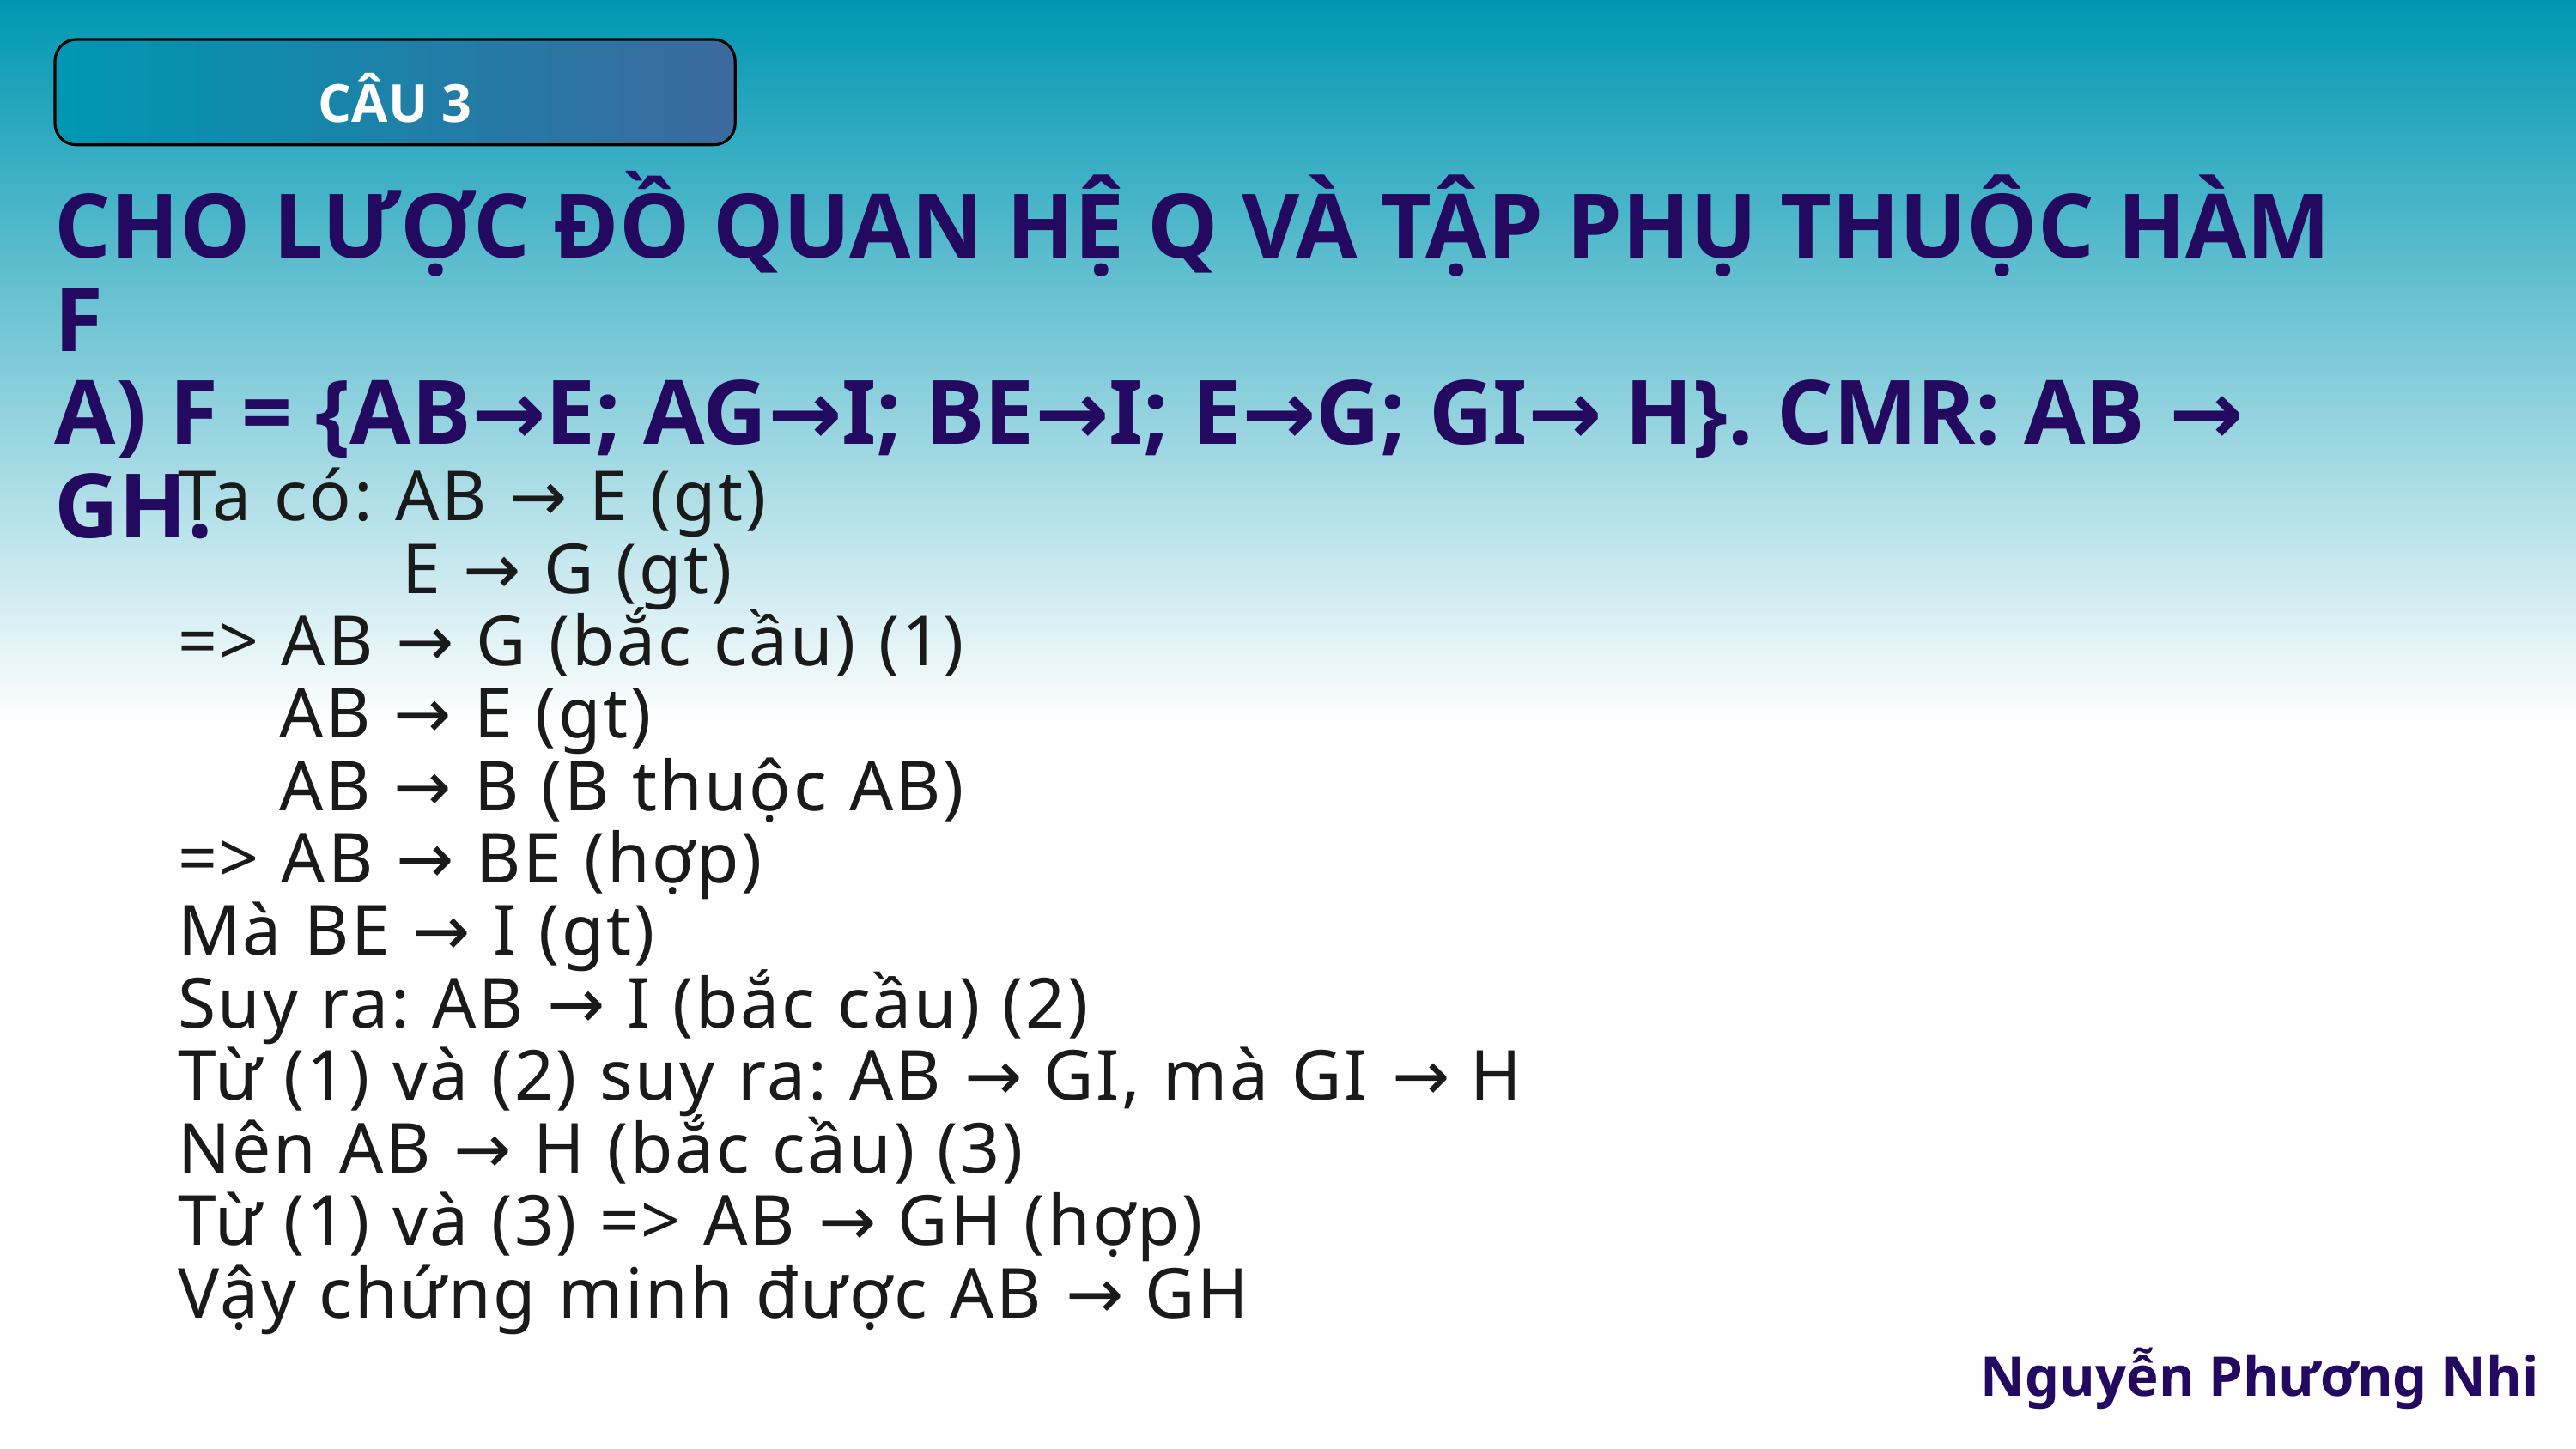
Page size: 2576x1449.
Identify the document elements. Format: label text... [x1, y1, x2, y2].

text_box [54, 39, 736, 145]
text_box CHO LƯỢC ĐỒ QUAN HỆ Q VÀ TẬP PHỤ THUỘC HÀM F A) F = {AB→E; AG→I; BE→I; E→G; GI→ H}. CMR: AB → GH. [54, 182, 2389, 649]
text_box Nguyễn Phương Nhi [1943, 1349, 2576, 1407]
text_box Ta có: AB → E (gt) E → G (gt) => AB → G (bắc cầu) (1) AB → E (gt) AB → B (B thuộc AB) => AB → BE (hợp) Mà BE → I (gt) Suy ra: AB → I (bắc cầu) (2) Từ (1) và (2) suy ra: AB → GI, mà GI → H Nên AB → H (bắc cầu) (3) Từ (1) và (3) => AB → GH (hợp) Vậy chứng minh được AB → GH [178, 649, 1685, 1402]
